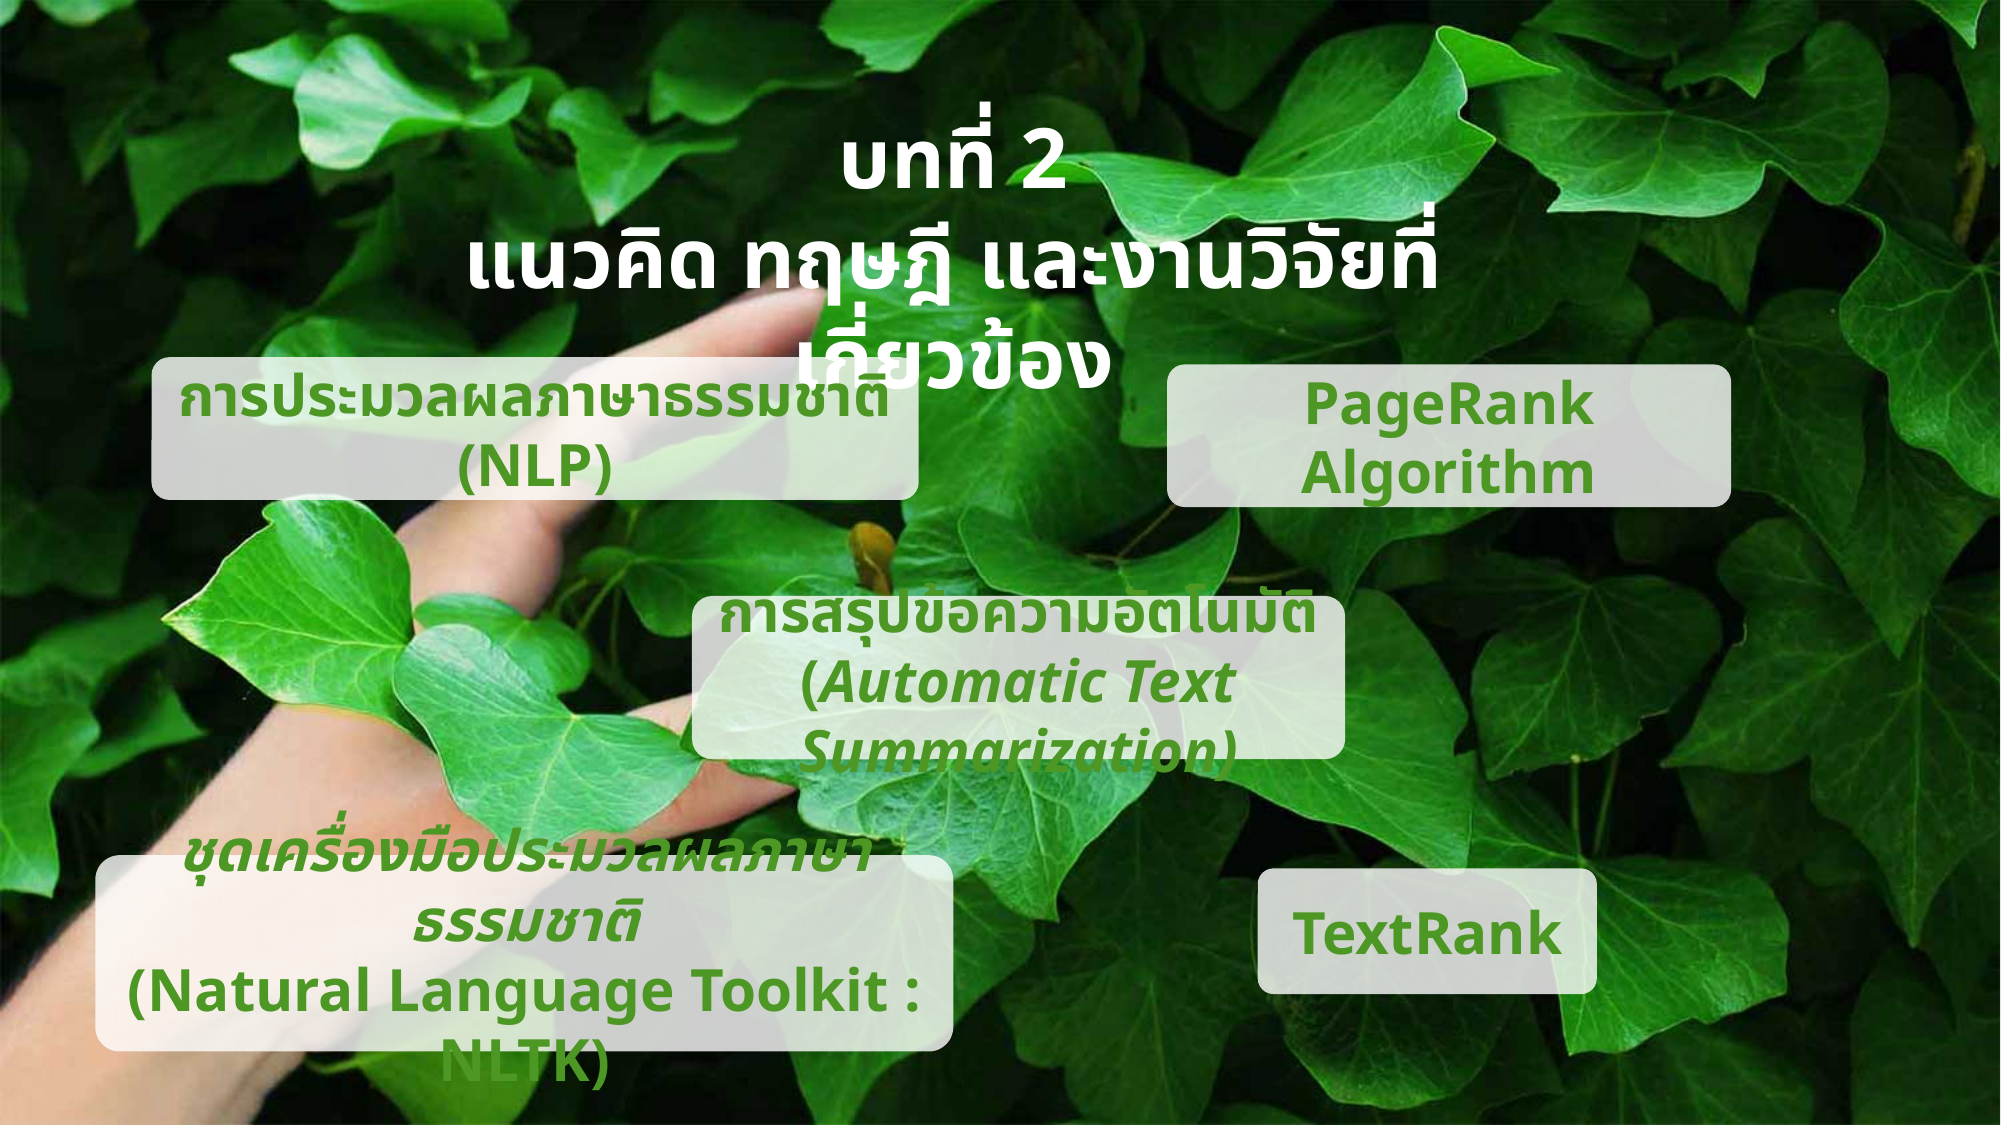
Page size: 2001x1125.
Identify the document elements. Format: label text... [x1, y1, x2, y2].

text_box การสรุปข้อความอัตโนมัติ (Automatic Text Summarization) [690, 594, 1347, 761]
picture [0, 0, 2001, 1125]
text_box การประมวลผลภาษาธรรมชาติ (NLP) [150, 356, 920, 501]
text_box ชุดเครื่องมือประมวลผลภาษาธรรมชาติ (Natural Language Toolkit : NLTK) [94, 854, 955, 1053]
text_box บทที่ 2 แนวคิด ทฤษฎี และงานวิจัยที่เกี่ยวข้อง [293, 98, 1613, 413]
text_box TextRank [1256, 867, 1598, 996]
text_box PageRank Algorithm [1166, 363, 1733, 509]
